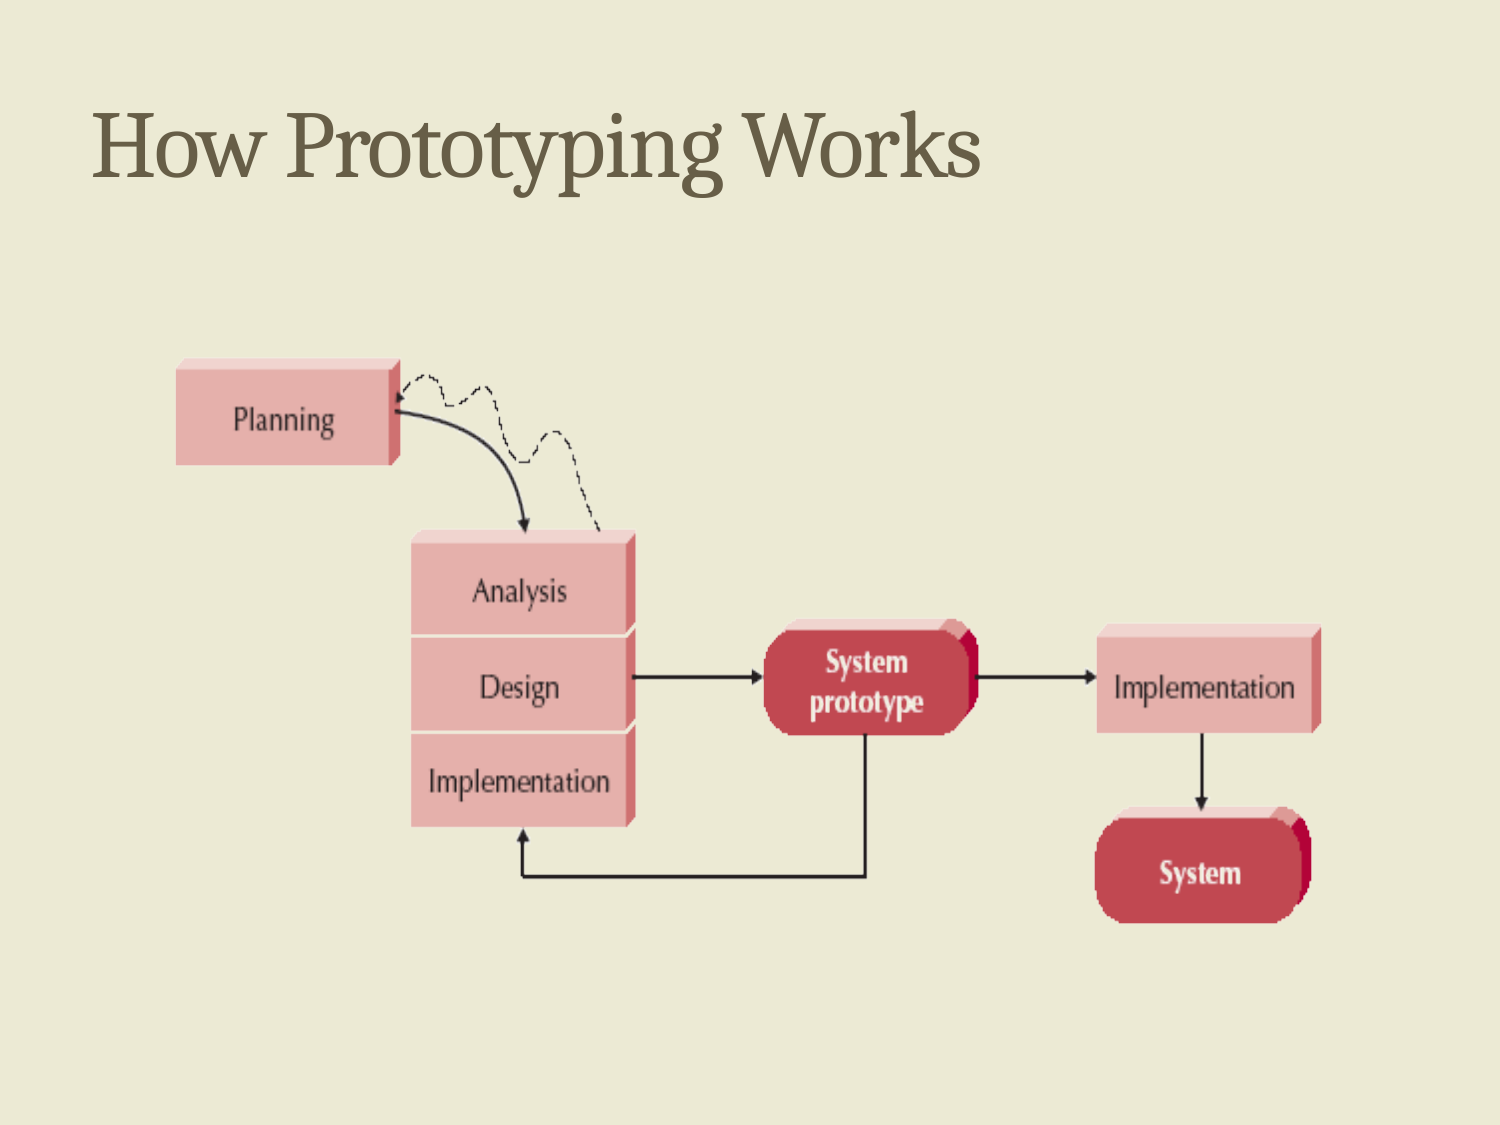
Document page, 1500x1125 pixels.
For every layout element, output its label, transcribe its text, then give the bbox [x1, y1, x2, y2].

picture [174, 349, 1351, 970]
title How Prototyping Works [75, 45, 1325, 233]
